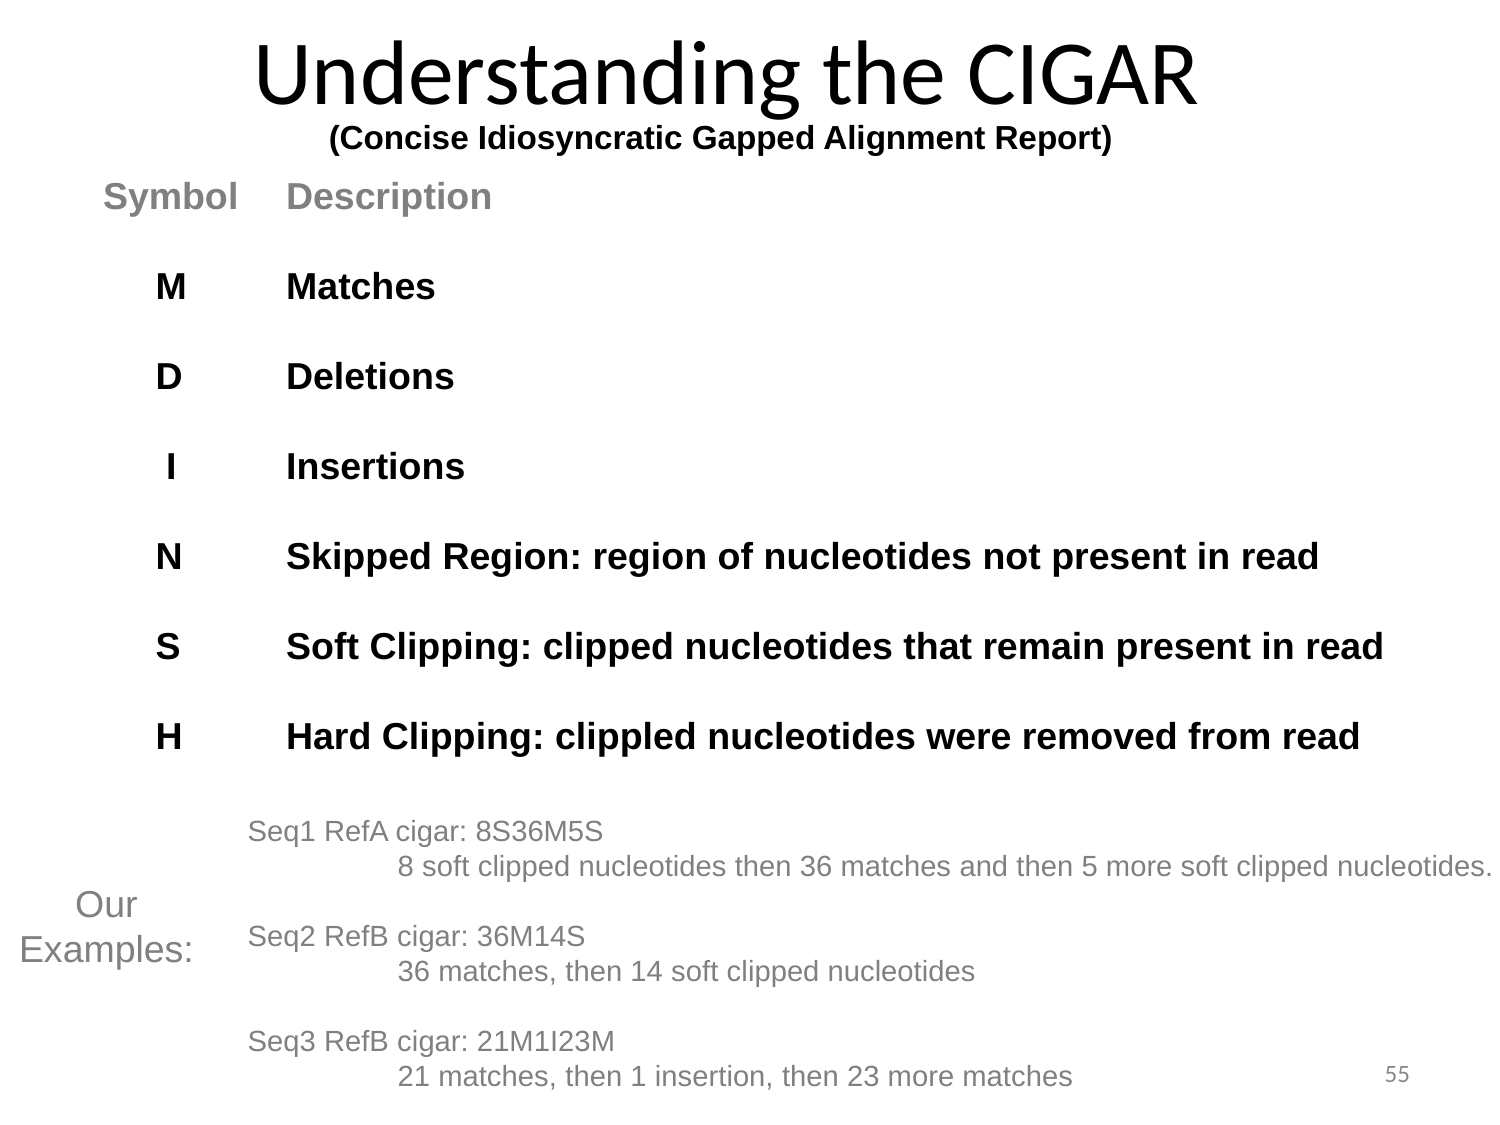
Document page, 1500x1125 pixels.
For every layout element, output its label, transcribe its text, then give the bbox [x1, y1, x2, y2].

text_box Description Matches Deletions Insertions Skipped Region: region of nucleotides not present in read Soft Clipping: clipped nucleotides that remain present in read Hard Clipping: clippled nucleotides were removed from read [271, 164, 1464, 765]
text_box Seq1 RefA cigar: 8S36M5S 8 soft clipped nucleotides then 36 matches and then 5 more soft clipped nucleotides. Seq2 RefB cigar: 36M14S 36 matches, then 14 soft clipped nucleotides Seq3 RefB cigar: 21M1I23M 21 matches, then 1 insertion, then 23 more matches [232, 804, 1500, 1100]
title Understanding the CIGAR [52, 0, 1403, 162]
text_box Symbol M D I N S H [88, 164, 271, 765]
text_box Our Examples: [0, 872, 213, 978]
text_box (Concise Idiosyncratic Gapped Alignment Report) [313, 108, 1129, 164]
